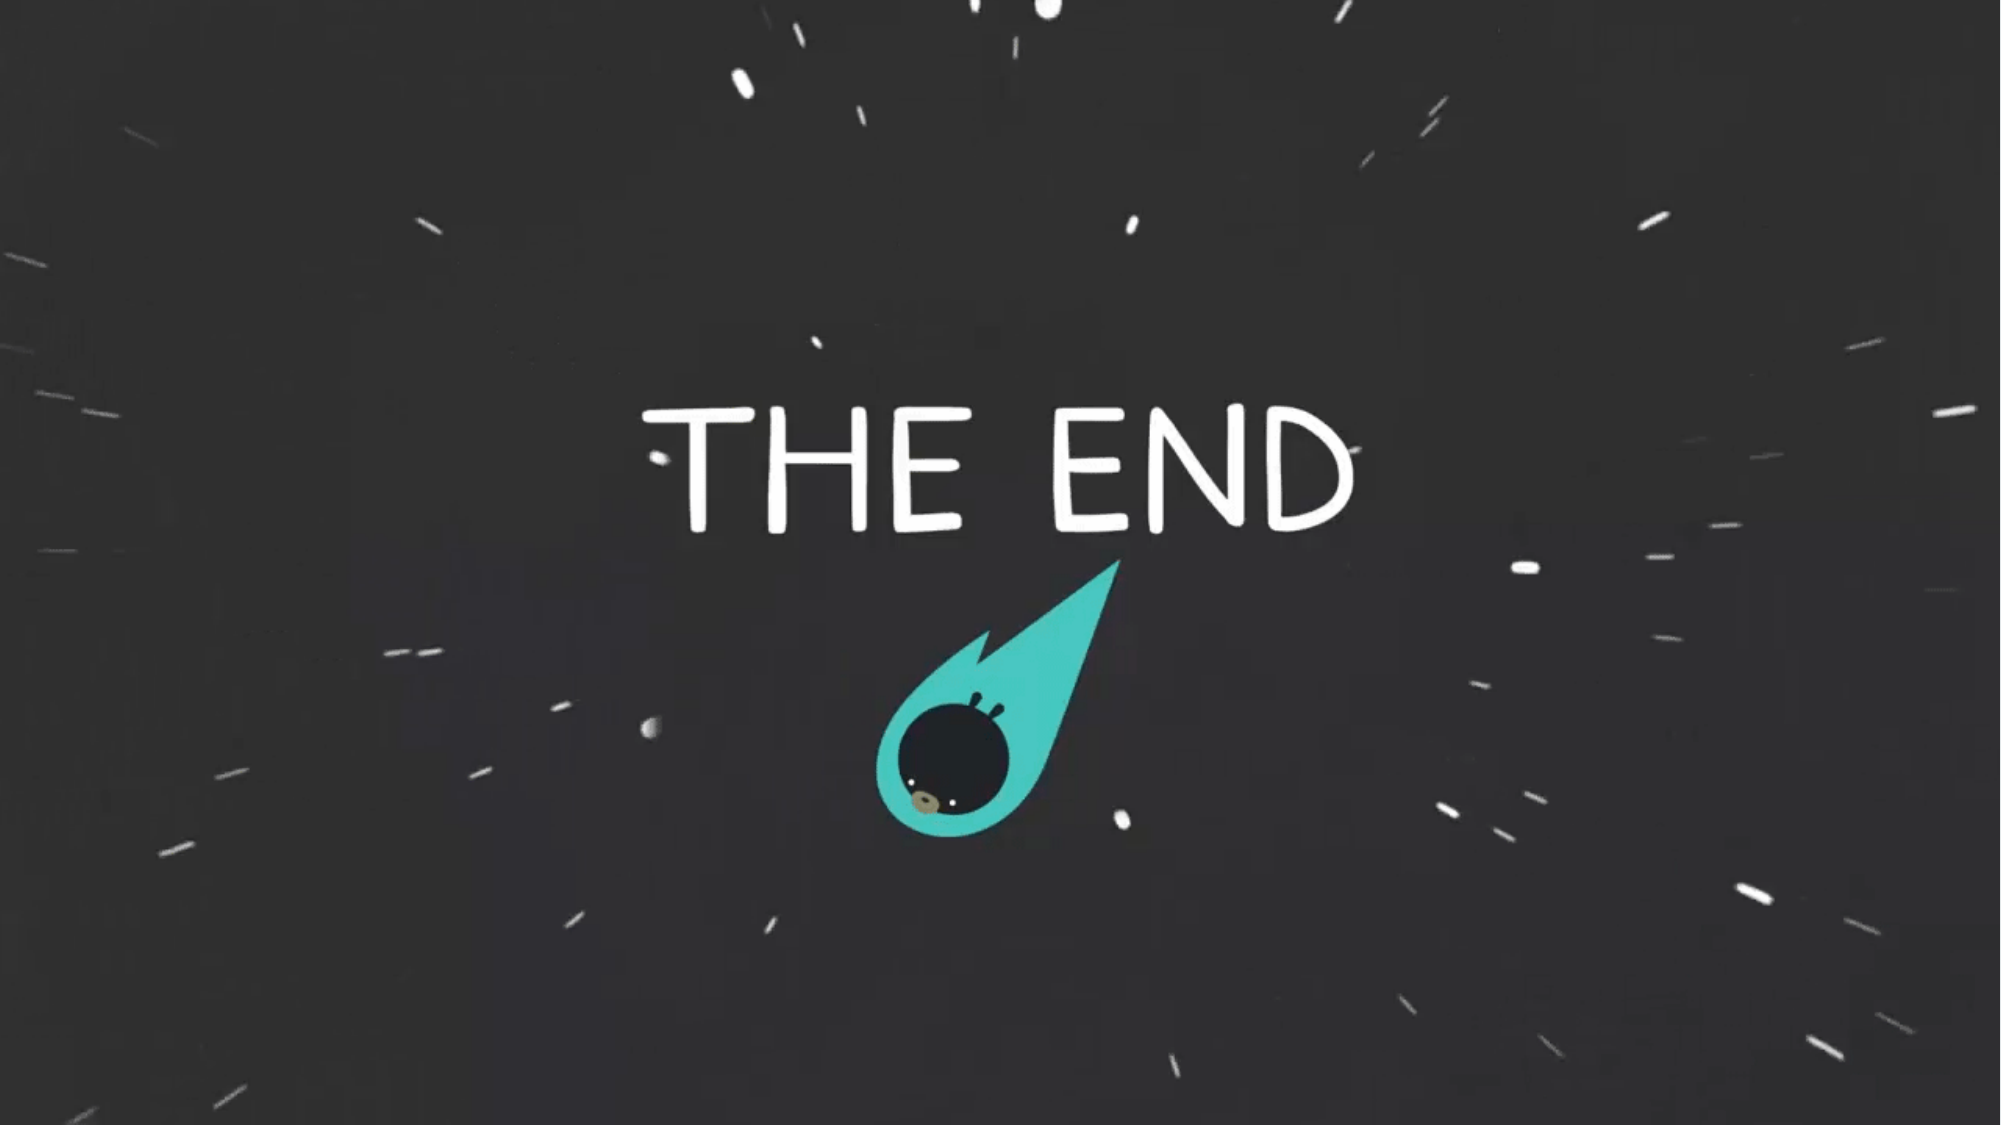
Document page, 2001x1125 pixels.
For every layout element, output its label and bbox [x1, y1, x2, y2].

list [0, 0, 2000, 1125]
